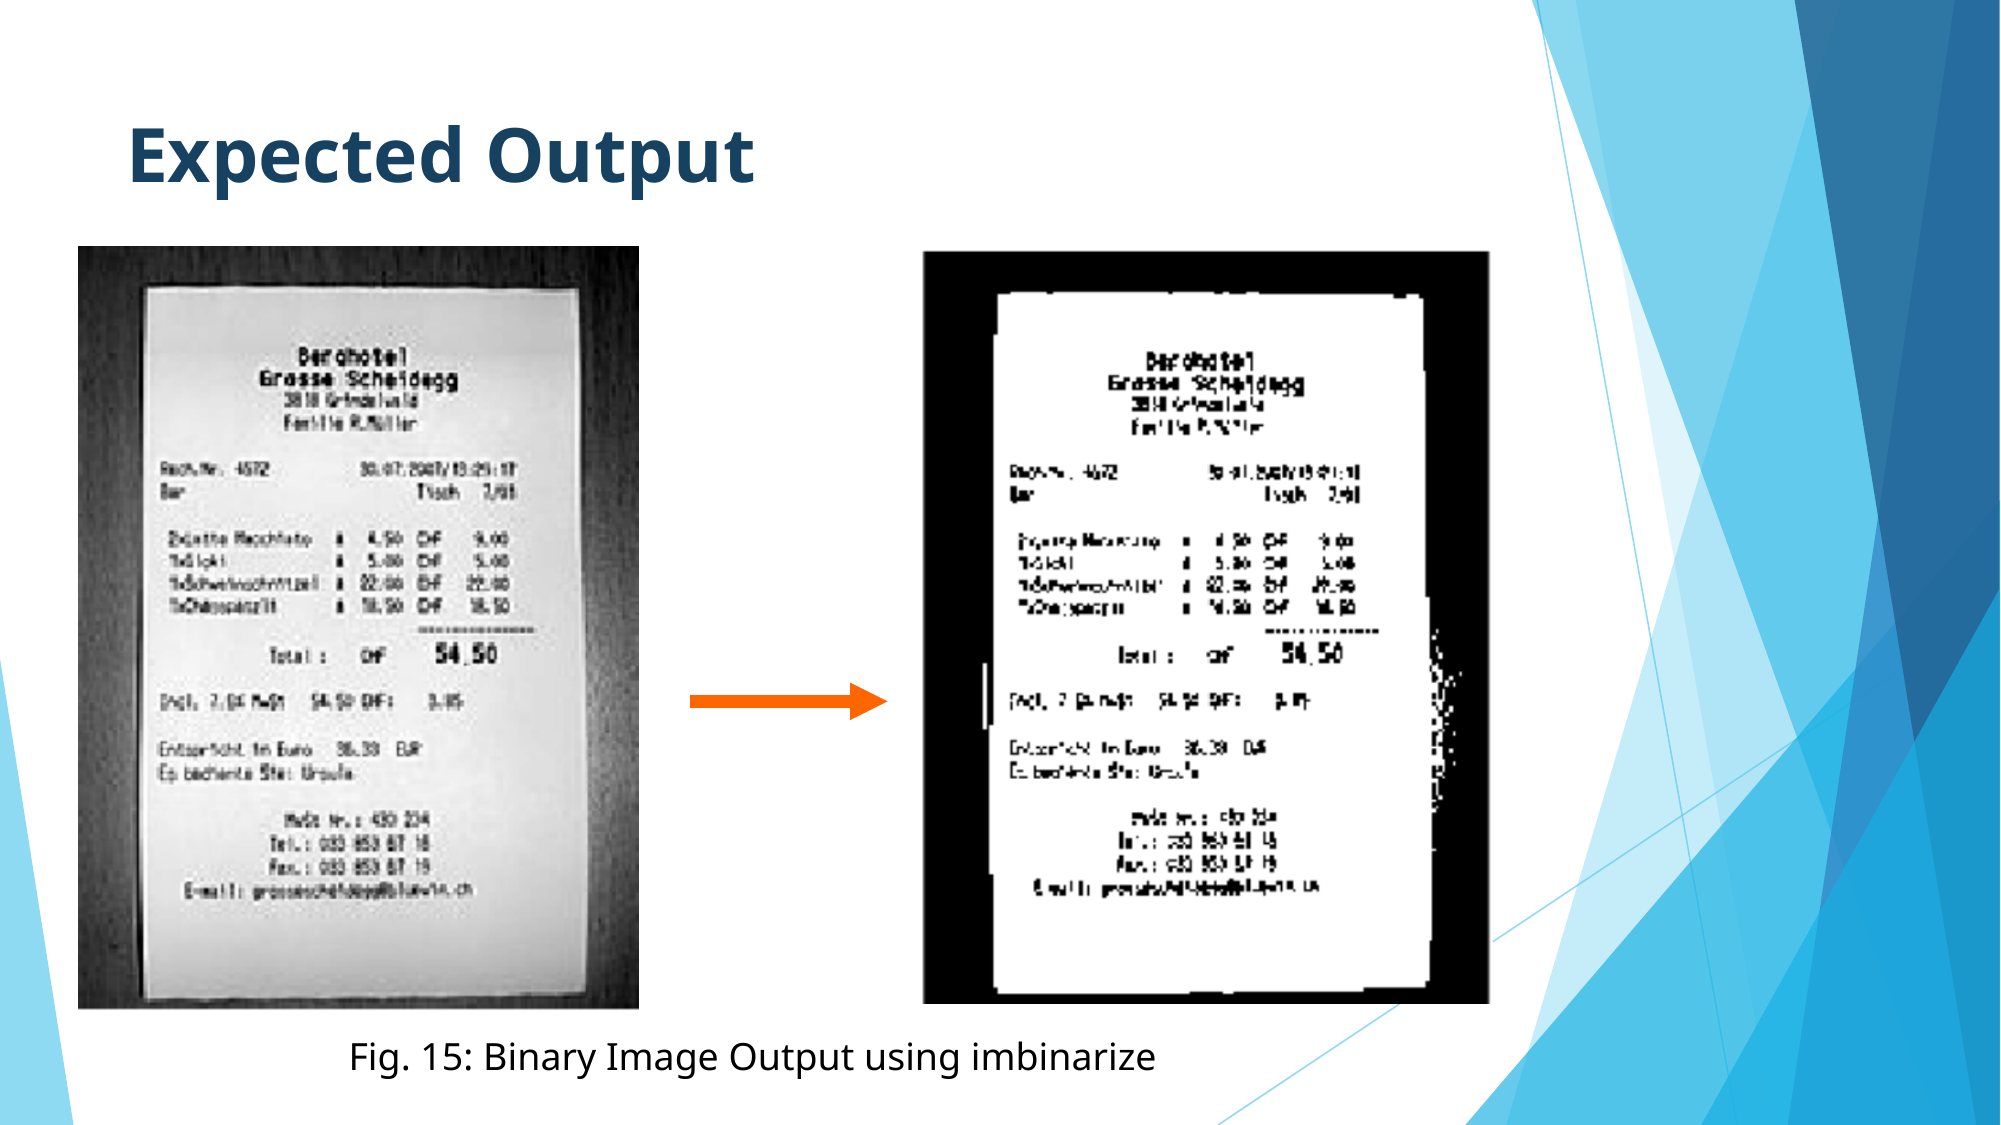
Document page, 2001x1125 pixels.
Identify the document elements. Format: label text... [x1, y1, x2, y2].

title Expected Output [111, 99, 1522, 317]
text_box Fig. 15: Binary Image Output using imbinarize [333, 1024, 1335, 1085]
picture [78, 245, 639, 1013]
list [922, 245, 1493, 1004]
